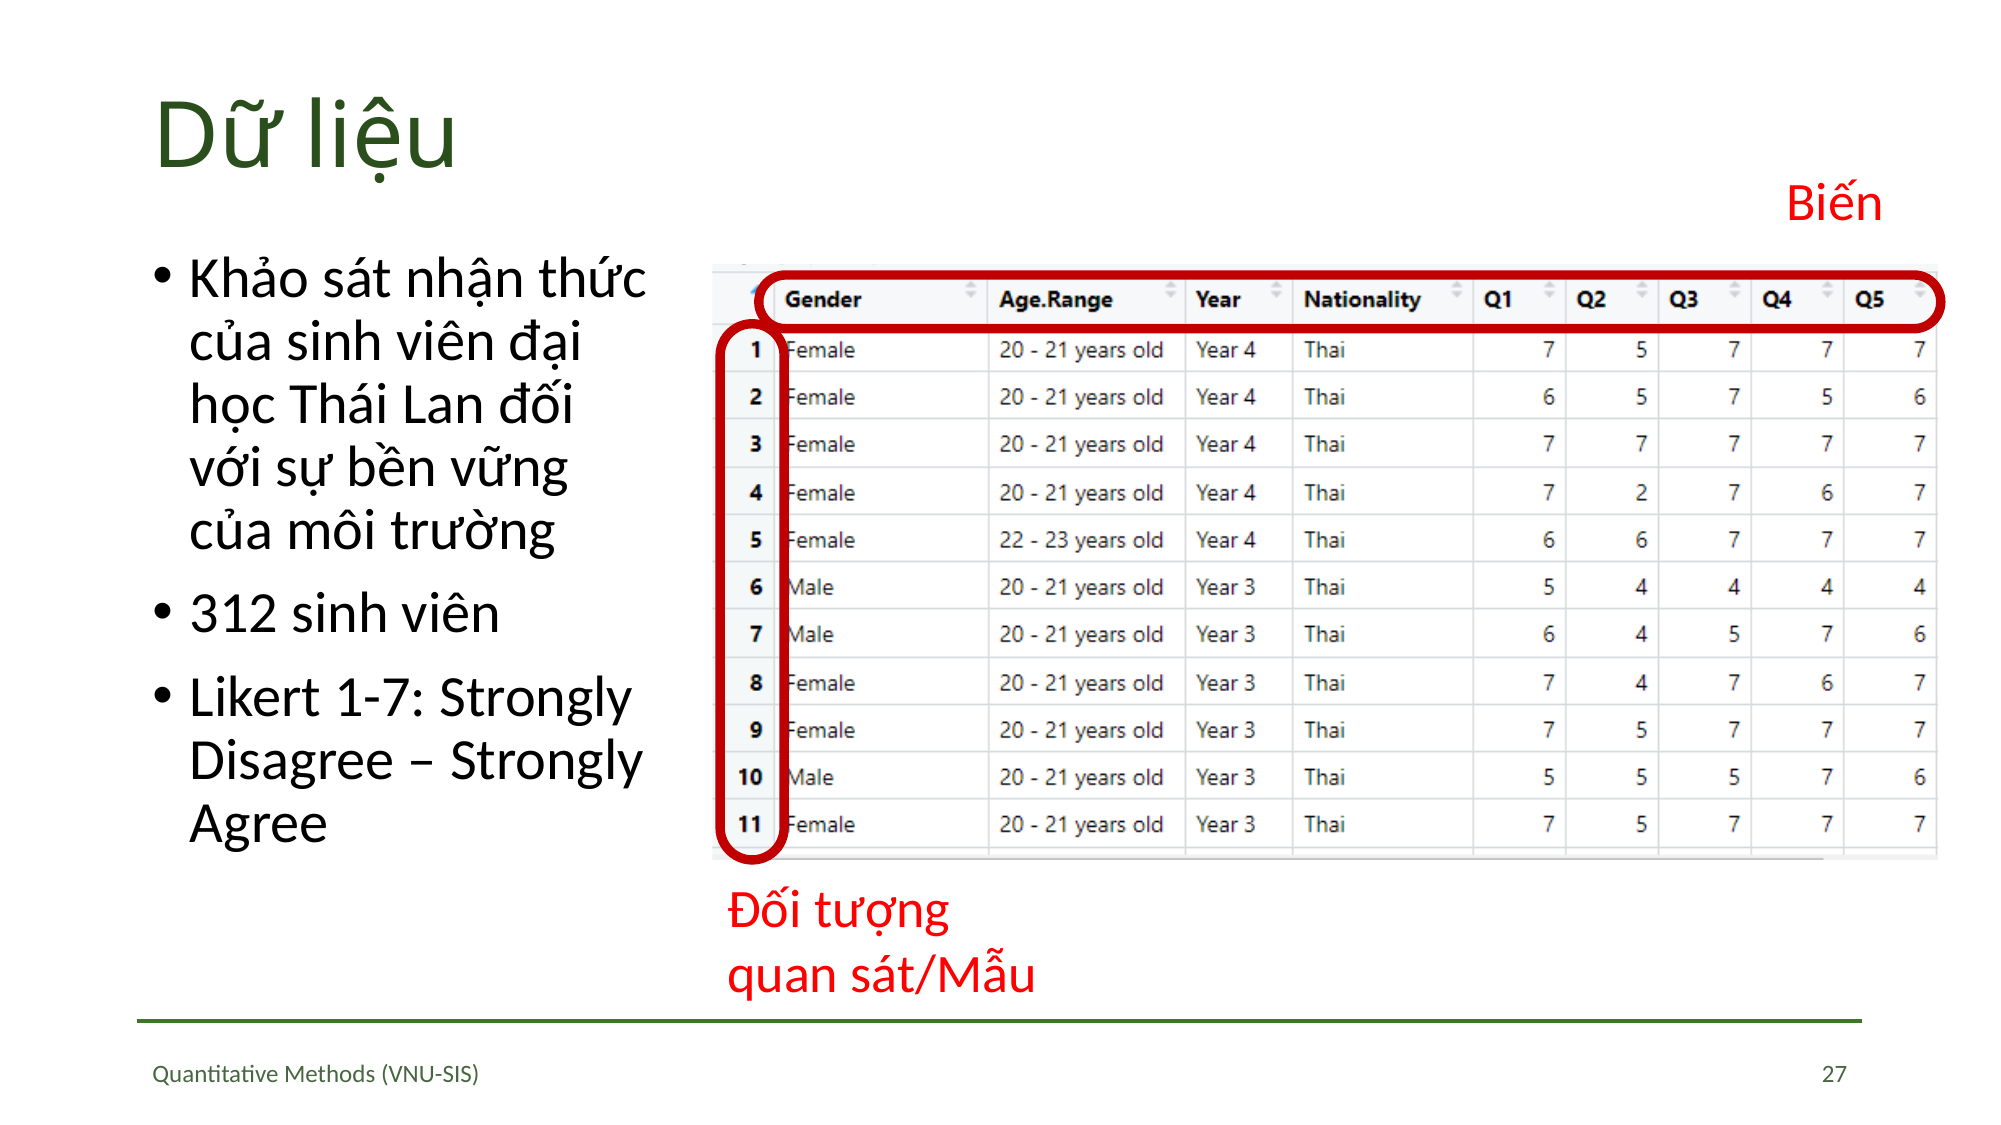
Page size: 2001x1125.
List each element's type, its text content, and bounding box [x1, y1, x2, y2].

list Khảo sát nhận thức của sinh viên đại học Thái Lan đối với sự bền vững của môi trường 312 sinh viên Likert 1-7: Strongly Disagree – Strongly Agree [137, 239, 674, 1014]
slide_number 27 [1412, 1042, 1863, 1103]
text_box Đối tượng quan sát/Mẫu [712, 865, 1053, 1076]
footer Quantitative Methods (VNU-SIS) [137, 1042, 514, 1103]
title Dữ liệu [137, 59, 1863, 216]
picture [712, 264, 1939, 860]
text_box Biến [1729, 158, 1941, 239]
